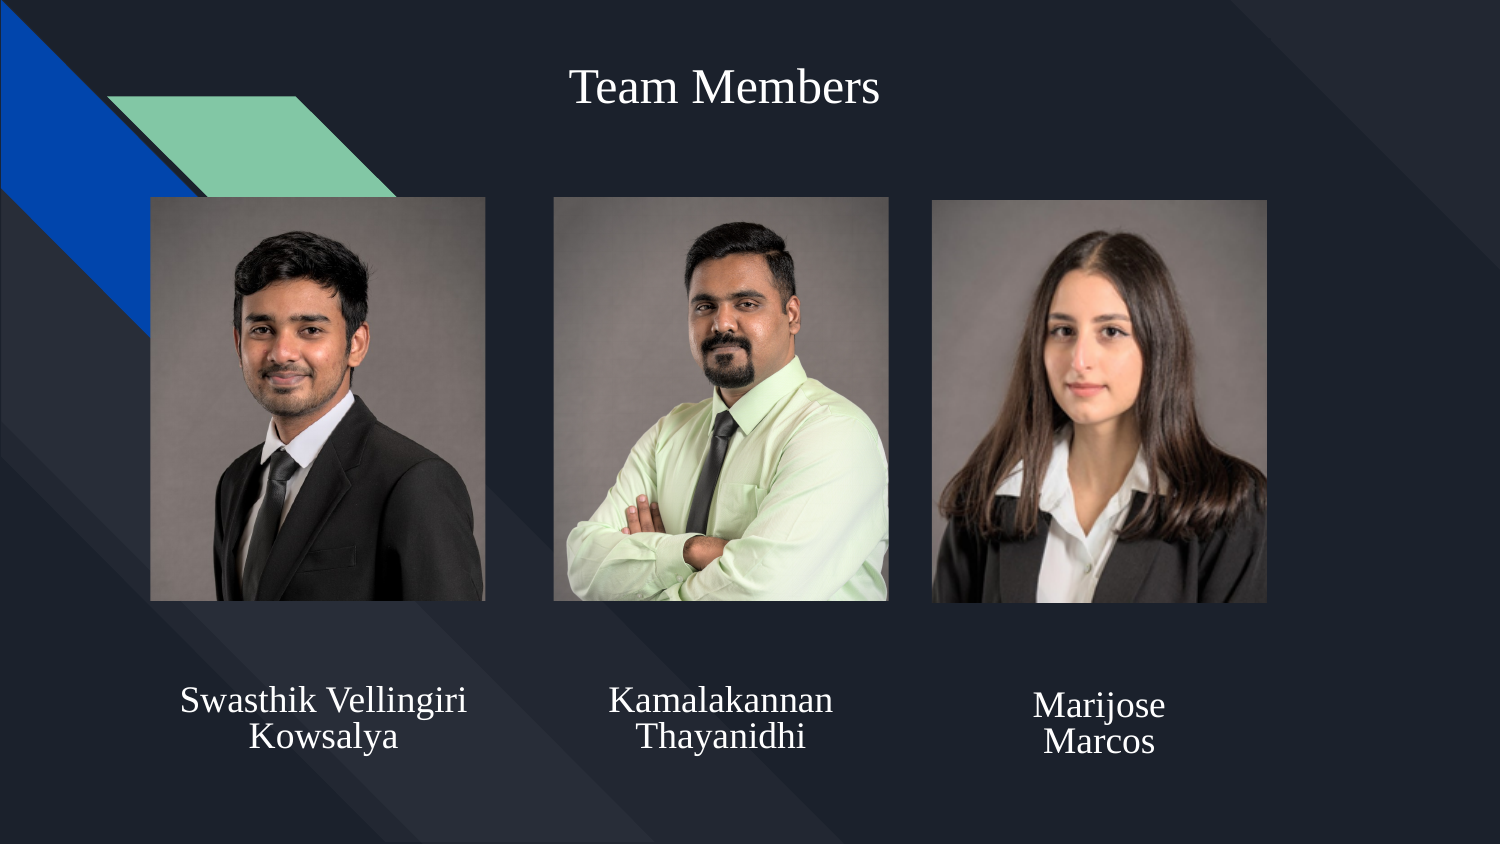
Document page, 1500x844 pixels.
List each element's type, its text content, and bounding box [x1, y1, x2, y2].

picture [150, 197, 486, 601]
picture [553, 197, 889, 601]
subtitle Marijose Marcos [970, 673, 1228, 757]
picture [931, 199, 1268, 604]
subtitle Kamalakannan Thayanidhi [592, 668, 850, 752]
subtitle Swasthik Vellingiri Kowsalya [150, 668, 498, 752]
text_box Team Members [553, 38, 1270, 129]
